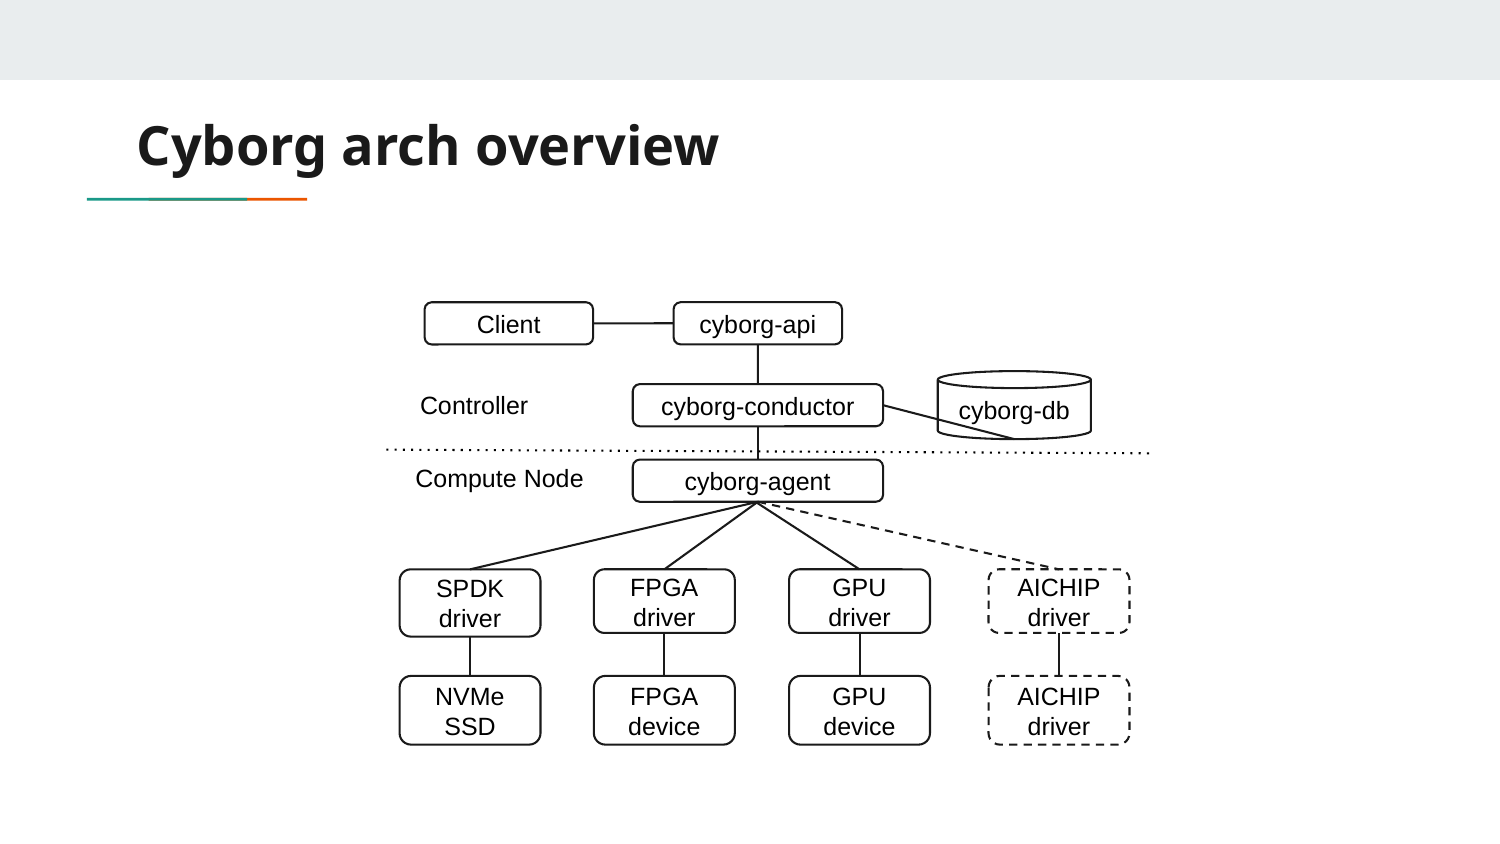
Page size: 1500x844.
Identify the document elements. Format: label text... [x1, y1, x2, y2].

text_box GPU device [789, 675, 931, 745]
text_box GPU driver [789, 579, 931, 633]
text_box cyborg-api [673, 302, 843, 345]
text_box cyborg-agent [632, 463, 884, 500]
text_box AICHIP driver [988, 675, 1130, 745]
text_box Compute Node [378, 460, 622, 495]
title Cyborg arch overview [121, 96, 1383, 185]
text_box AICHIP driver [988, 569, 1130, 633]
text_box Controller [377, 384, 572, 426]
text_box cyborg-conductor [632, 384, 884, 427]
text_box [757, 501, 1060, 570]
text_box cyborg-db [937, 371, 1091, 440]
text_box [469, 501, 753, 570]
text_box SPDK driver [399, 569, 541, 637]
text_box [386, 449, 1150, 454]
text_box Client [424, 302, 594, 345]
text_box FPGA device [593, 675, 735, 745]
text_box NVMe SSD [399, 675, 541, 745]
text_box FPGA driver [593, 579, 735, 633]
